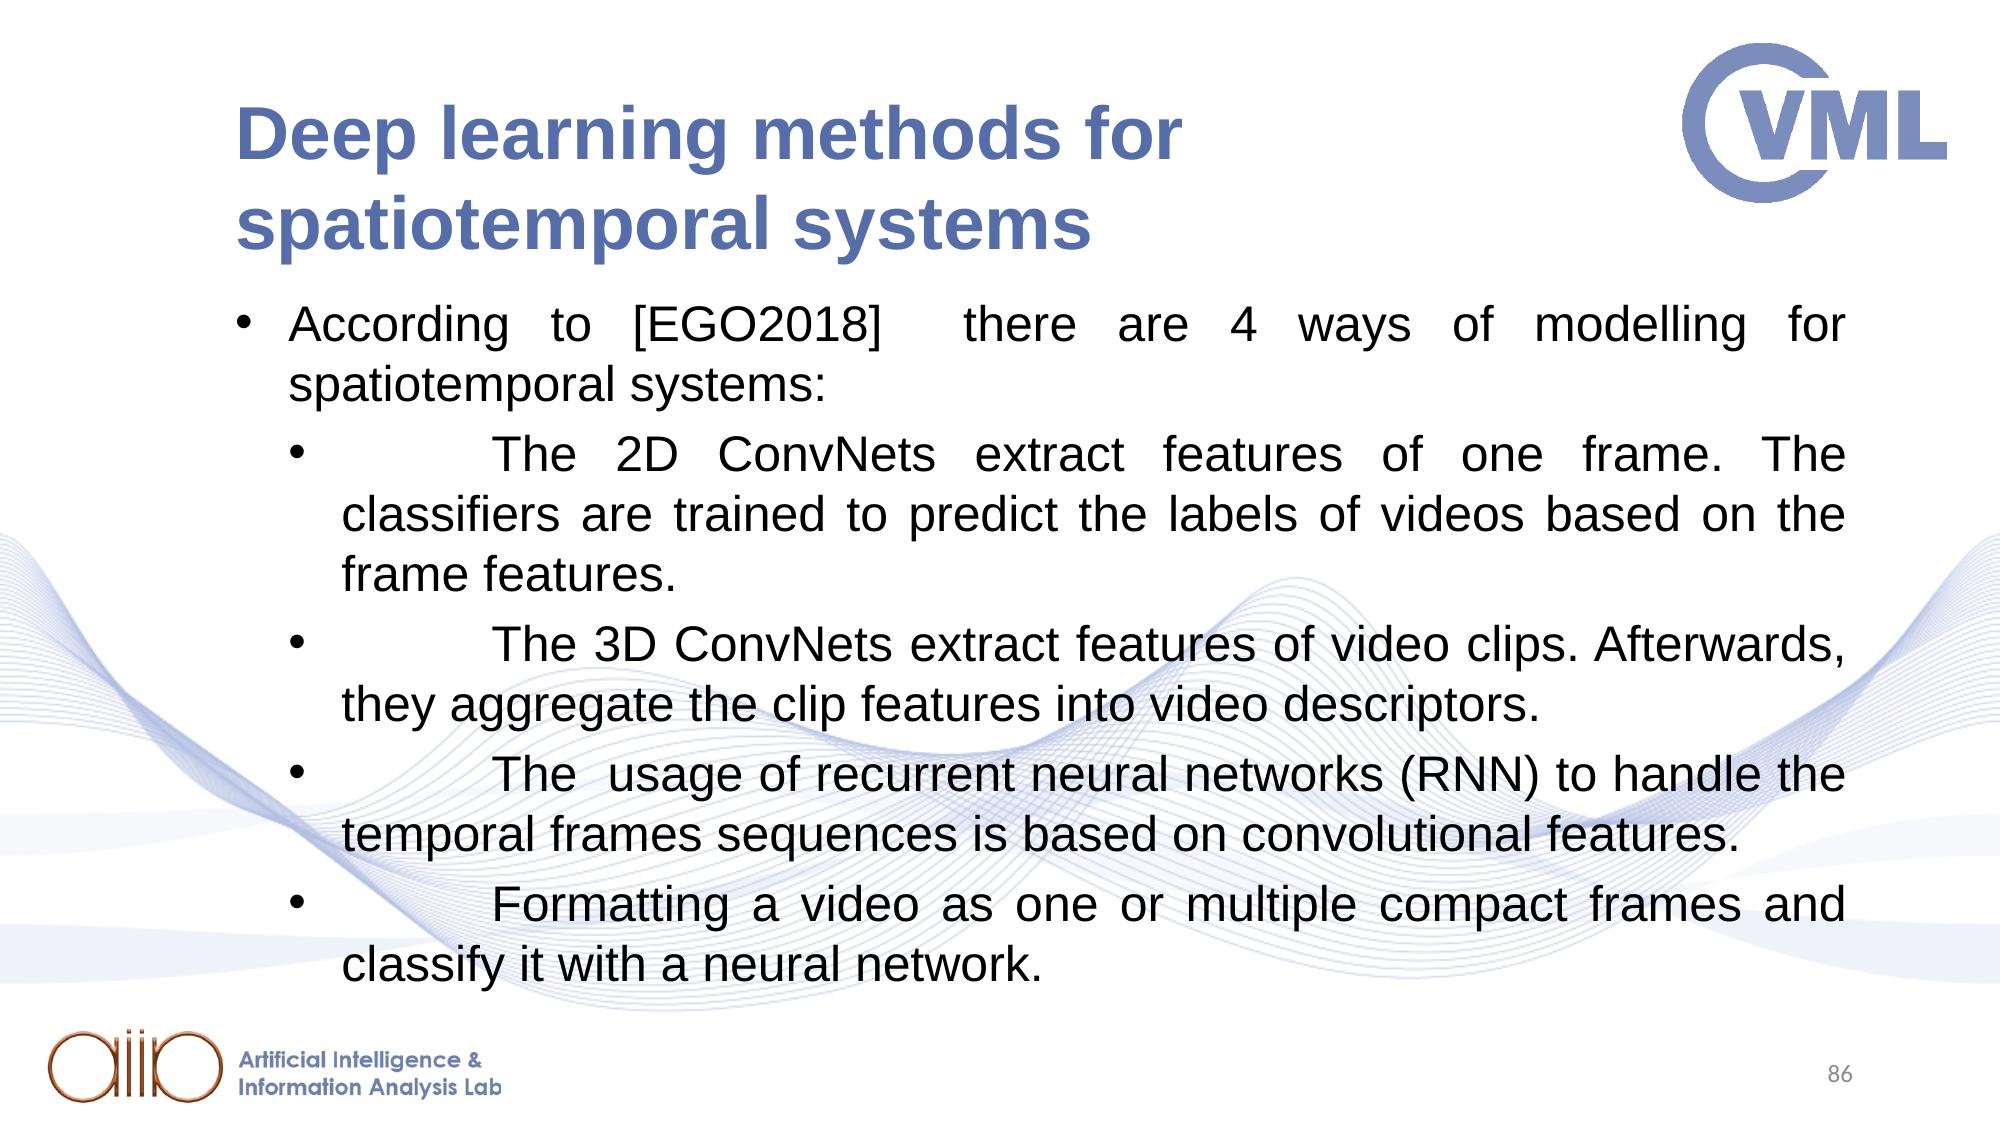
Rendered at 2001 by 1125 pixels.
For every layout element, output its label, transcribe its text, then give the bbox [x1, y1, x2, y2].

slide_number 86 [1401, 1042, 1869, 1103]
list According to [EGO2018] there are 4 ways of modelling for spatiotemporal systems: The 2D ConvNets extract features of one frame. The classifiers are trained to predict the labels of videos based on the frame features. The 3D ConvNets extract features of video clips. Afterwards, they aggregate the clip features into video descriptors. The usage of recurrent neural networks (RNN) to handle the temporal frames sequences is based on convolutional features. Formatting a video as one or multiple compact frames and classify it with a neural network. [220, 283, 1863, 1024]
picture [1647, 19, 1993, 226]
title Deep learning methods for spatiotemporal systems [220, 66, 1455, 283]
picture [43, 1023, 501, 1106]
